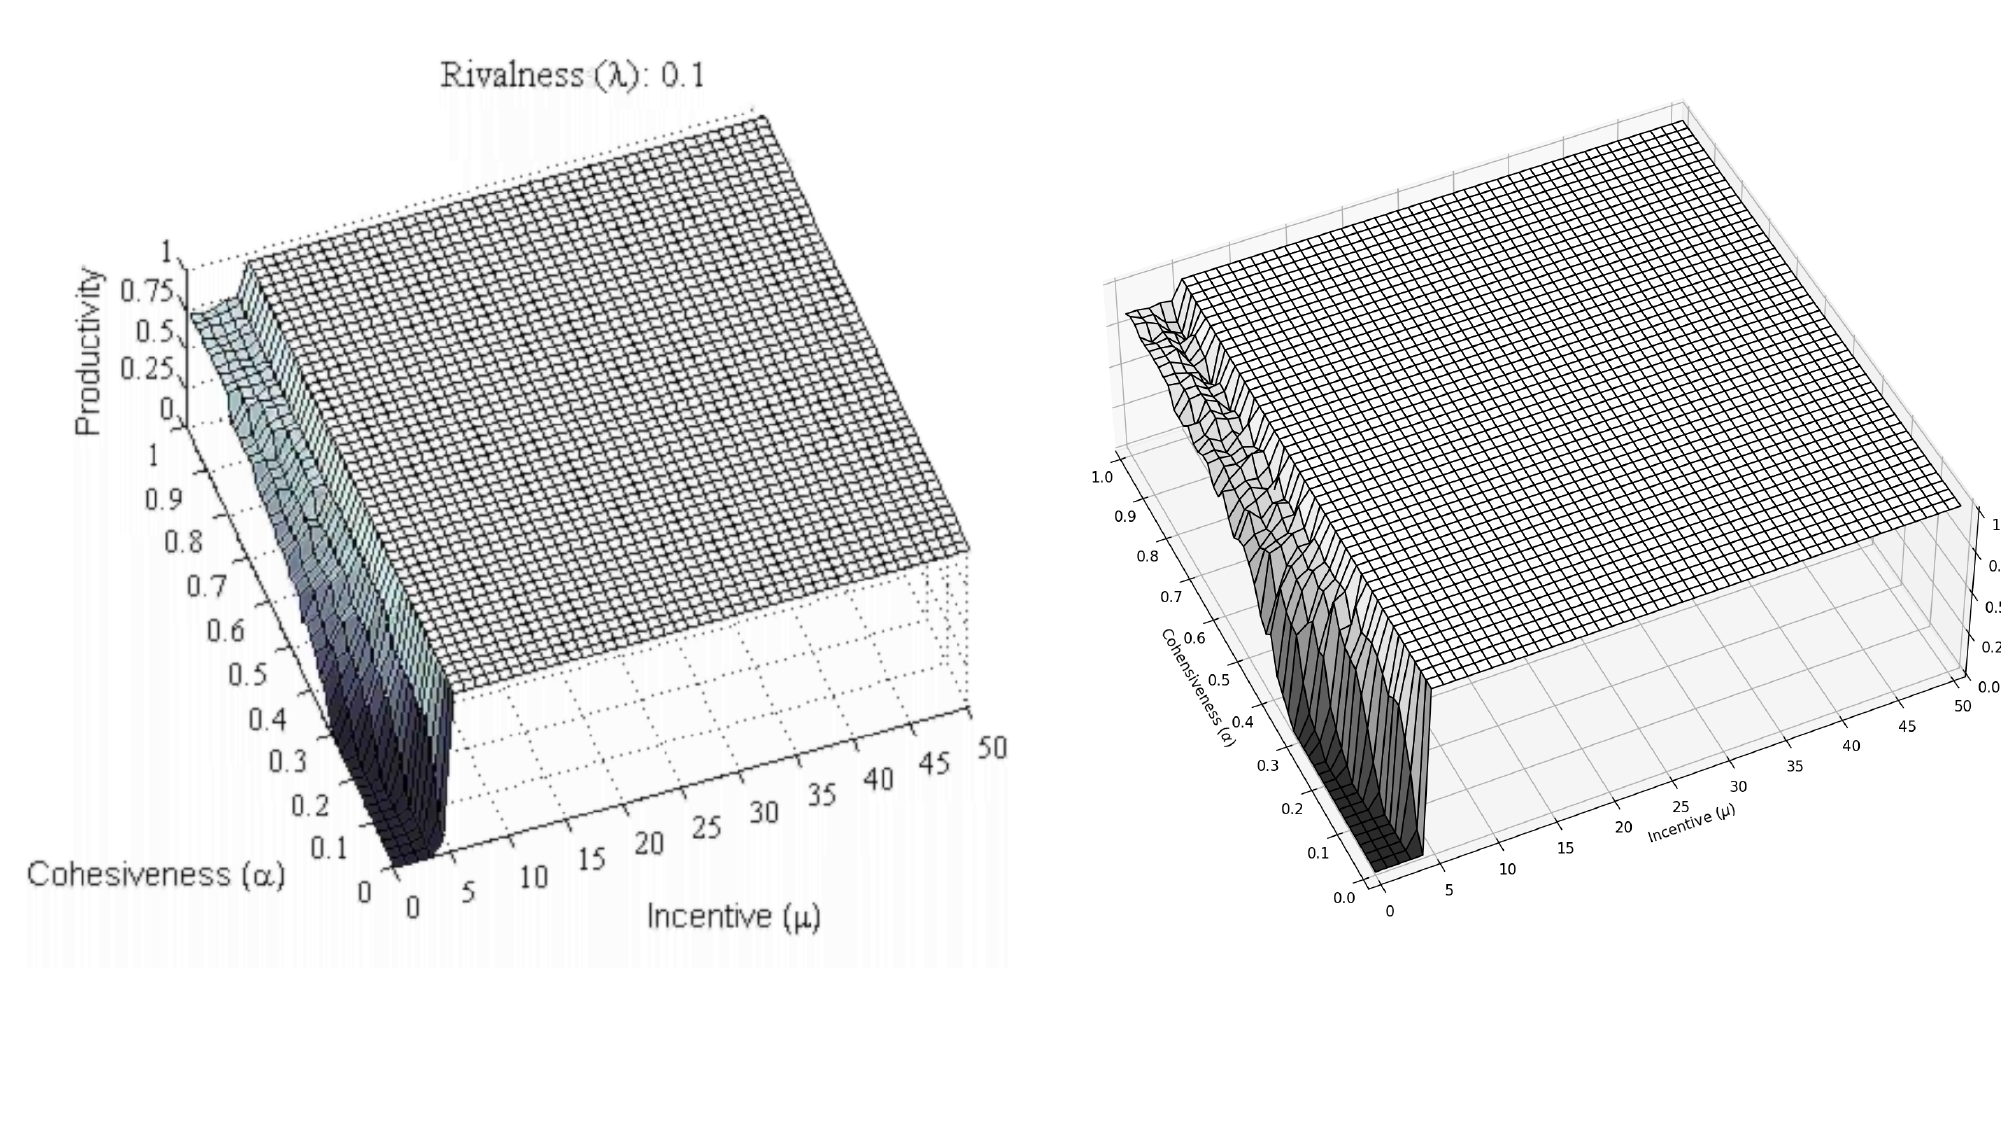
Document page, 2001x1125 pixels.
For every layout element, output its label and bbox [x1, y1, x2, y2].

picture [0, 37, 2001, 968]
